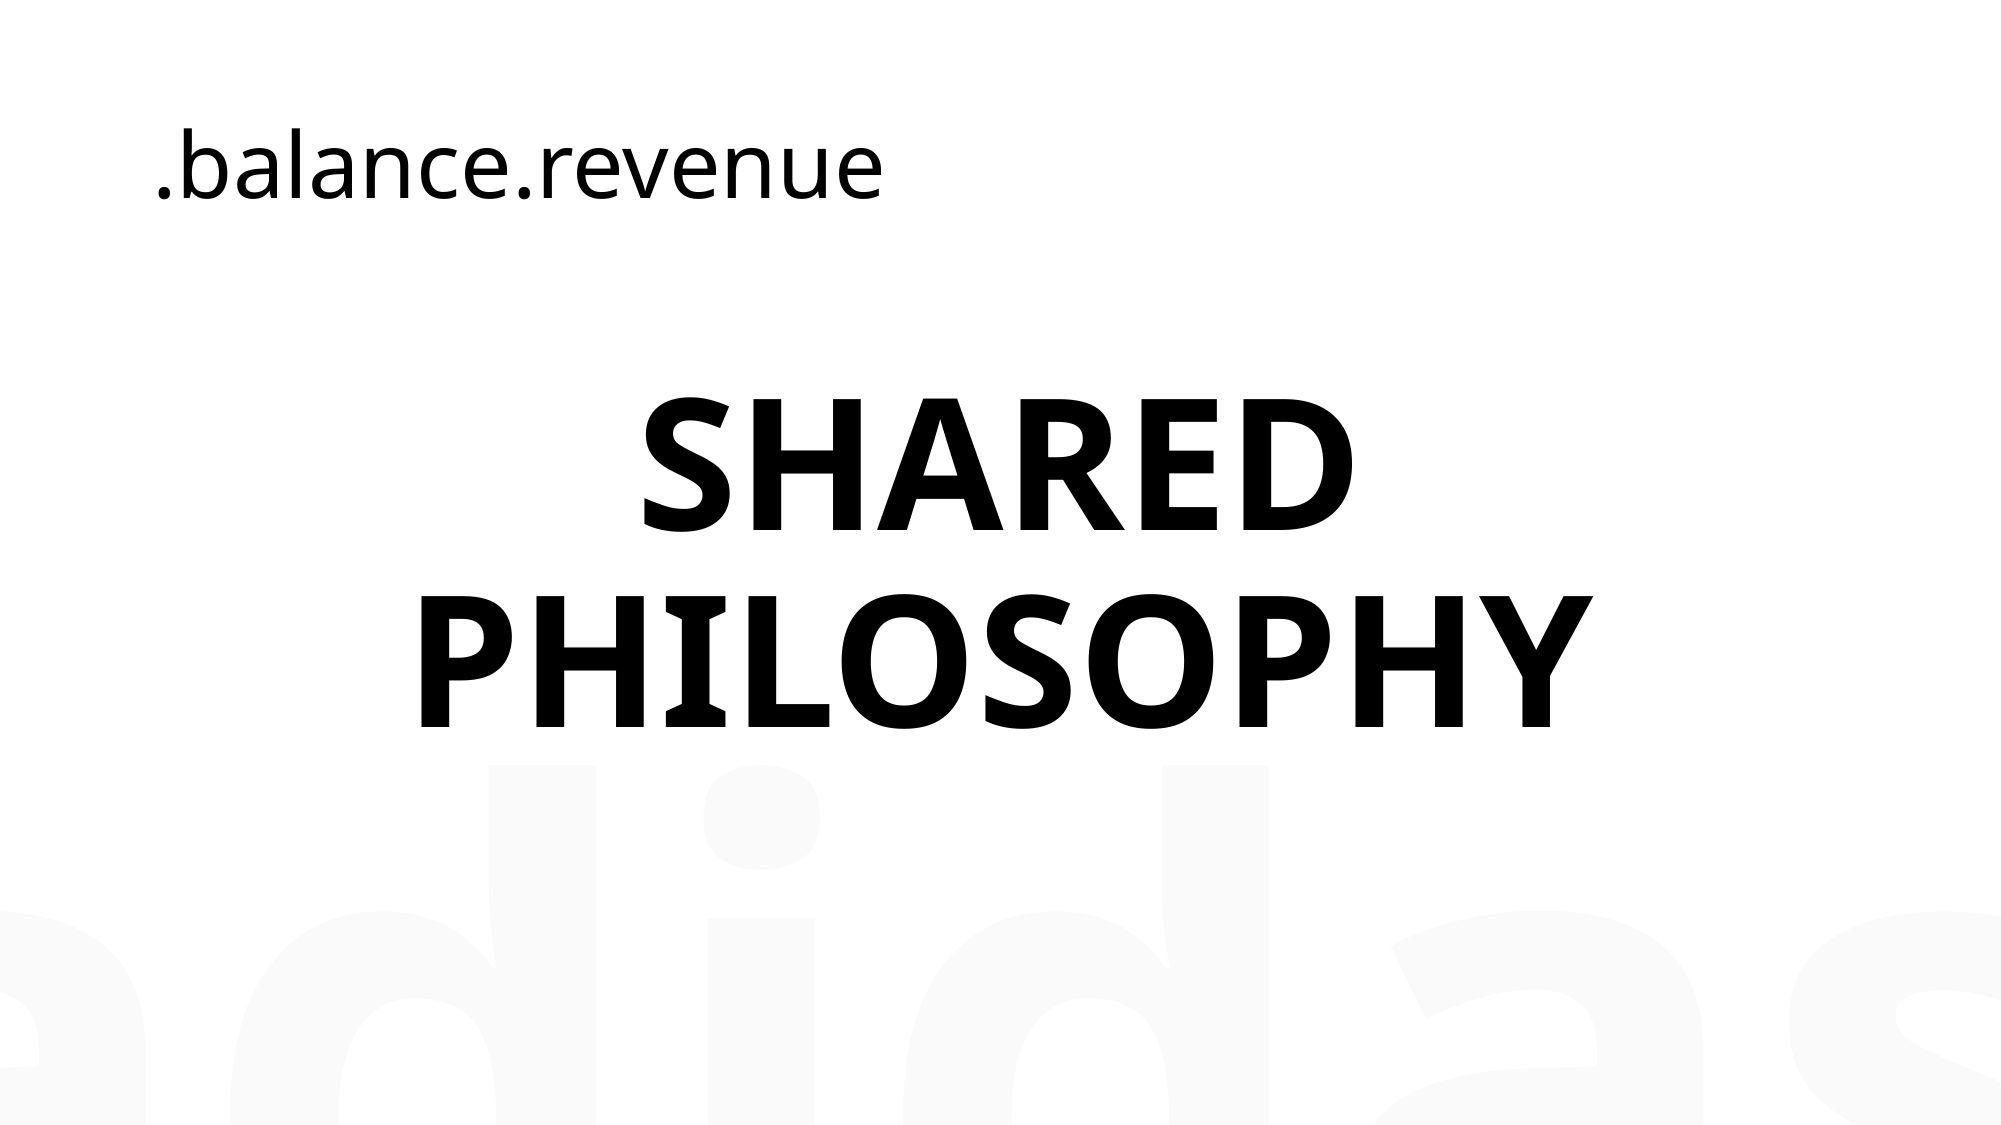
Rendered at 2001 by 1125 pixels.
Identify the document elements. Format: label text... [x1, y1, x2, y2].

title .balance.revenue [137, 59, 1863, 269]
text_box SHARED PHILOSOPHY [63, 269, 1937, 775]
